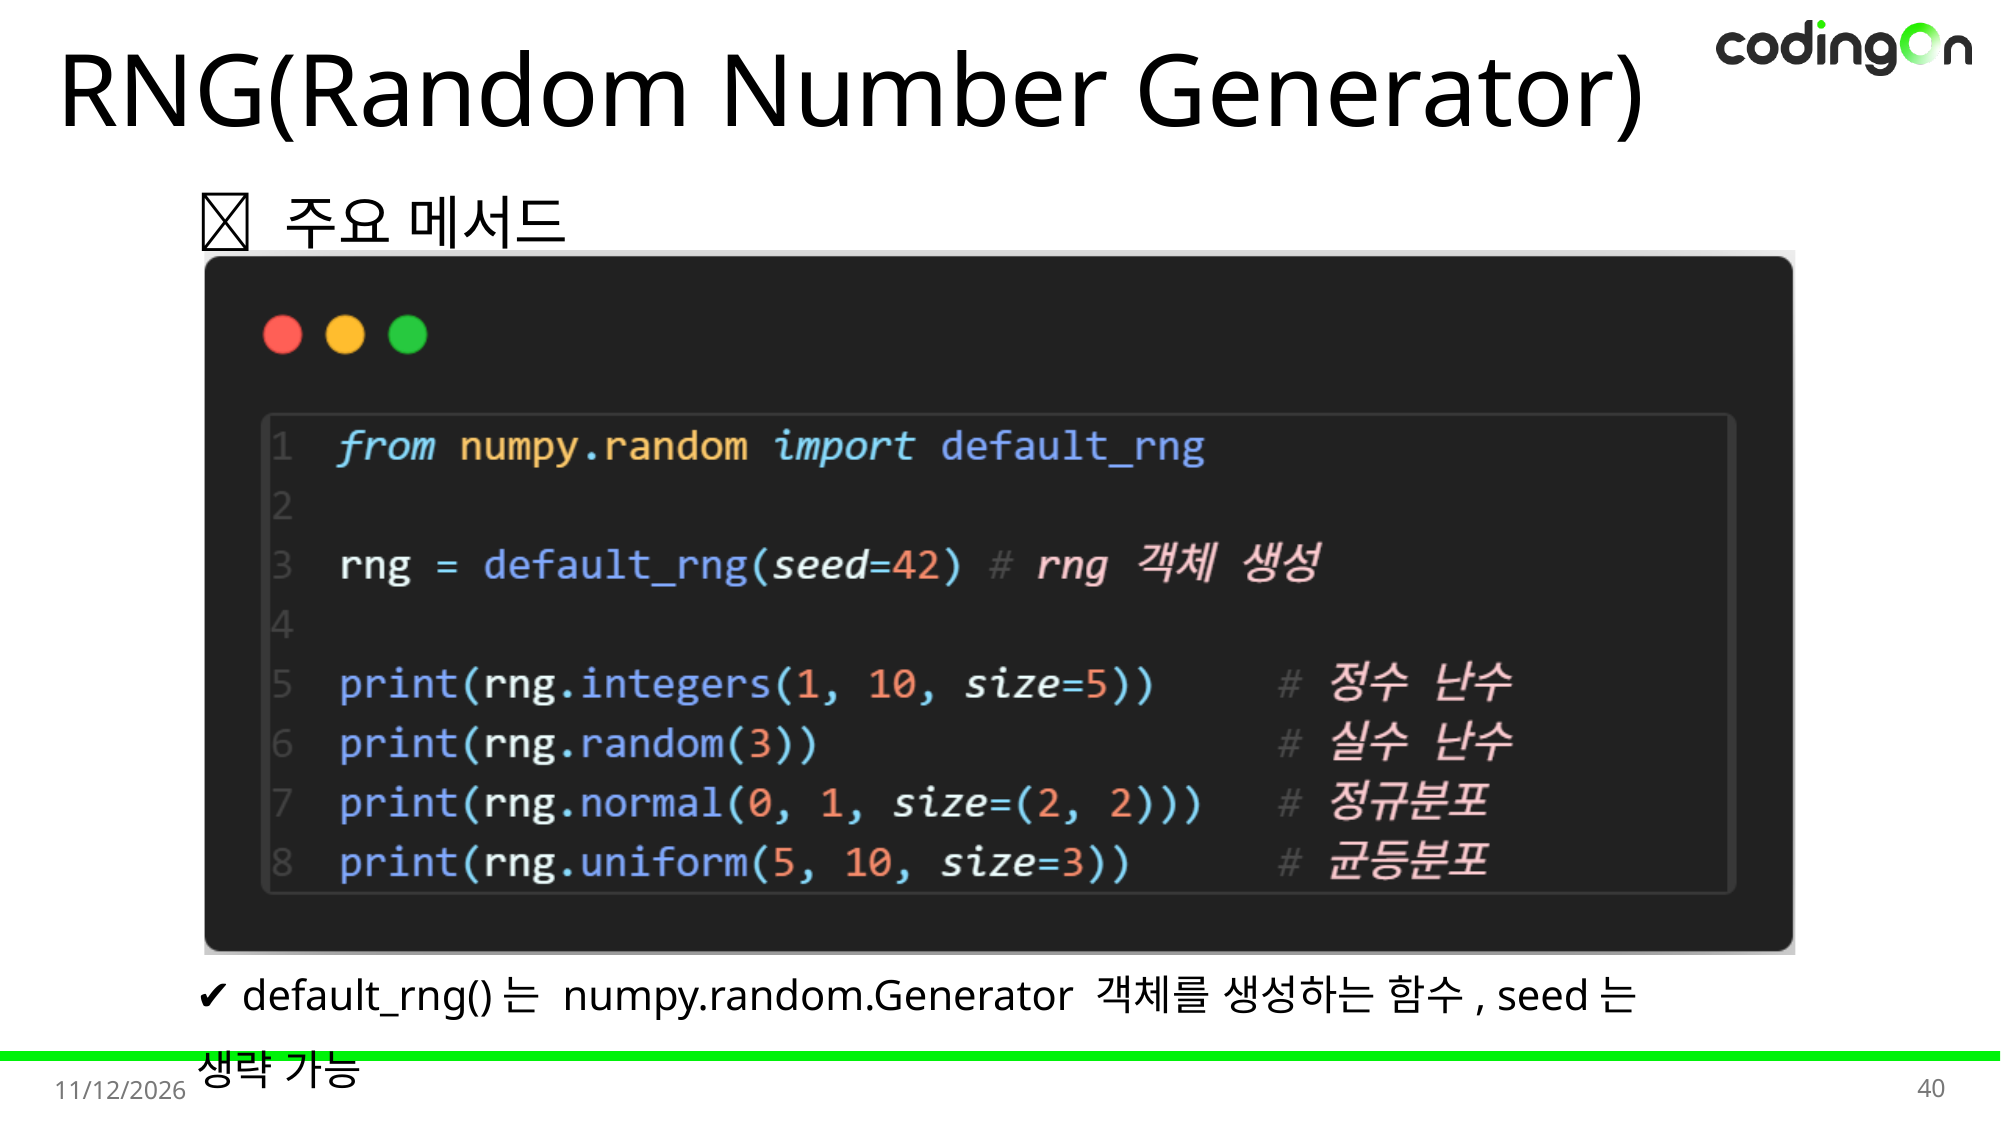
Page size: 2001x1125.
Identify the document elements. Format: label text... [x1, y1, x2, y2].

picture [1767, 20, 1972, 76]
picture [204, 250, 1796, 955]
slide_number 40 [1510, 1059, 1961, 1120]
text_box ✅ 주요 메서드 [181, 143, 2000, 271]
text_box ✔️ default_rng()는 numpy.random.Generator 객체를 생성하는 함수, seed는 생략 가능 [181, 935, 1713, 1025]
title RNG(Random Number Generator) [41, 0, 1767, 188]
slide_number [39, 1061, 490, 1122]
